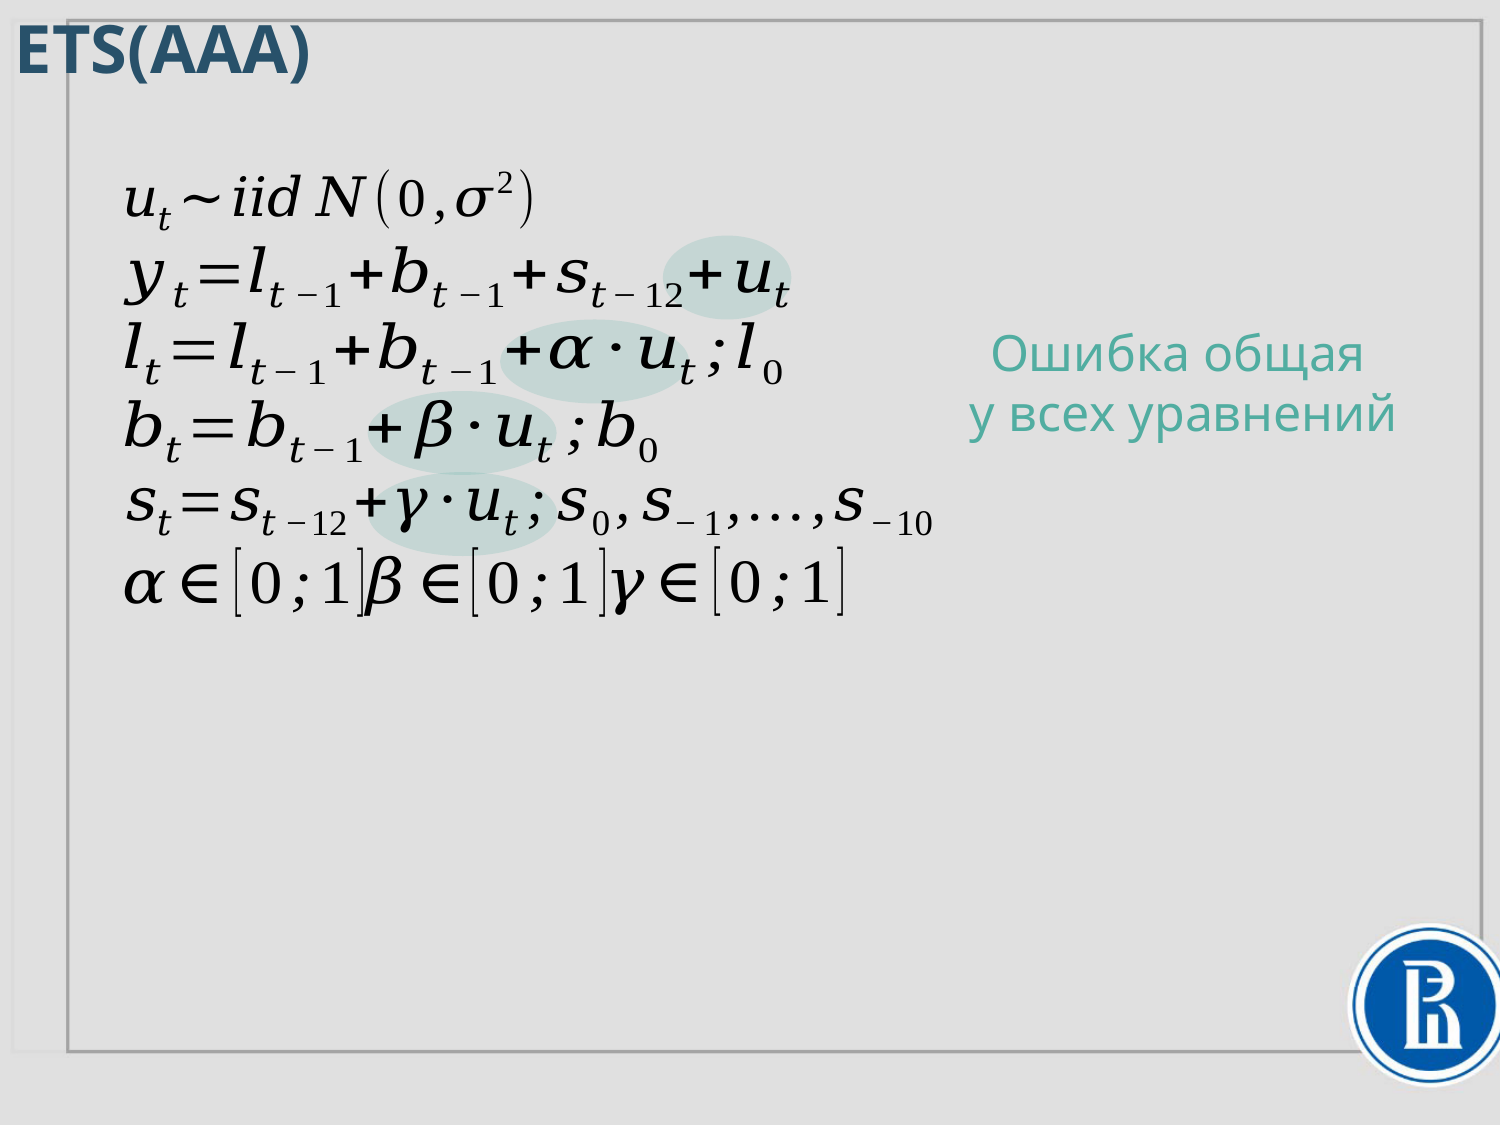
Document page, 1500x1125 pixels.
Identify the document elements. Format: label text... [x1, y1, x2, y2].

text_box [365, 388, 559, 478]
text_box ETS(AAA) [0, 0, 1500, 96]
picture [0, 96, 1500, 1125]
text_box Ошибка общая у всех уравнений [942, 313, 1427, 449]
text_box [498, 317, 692, 406]
text_box [660, 233, 794, 322]
text_box [366, 473, 559, 559]
